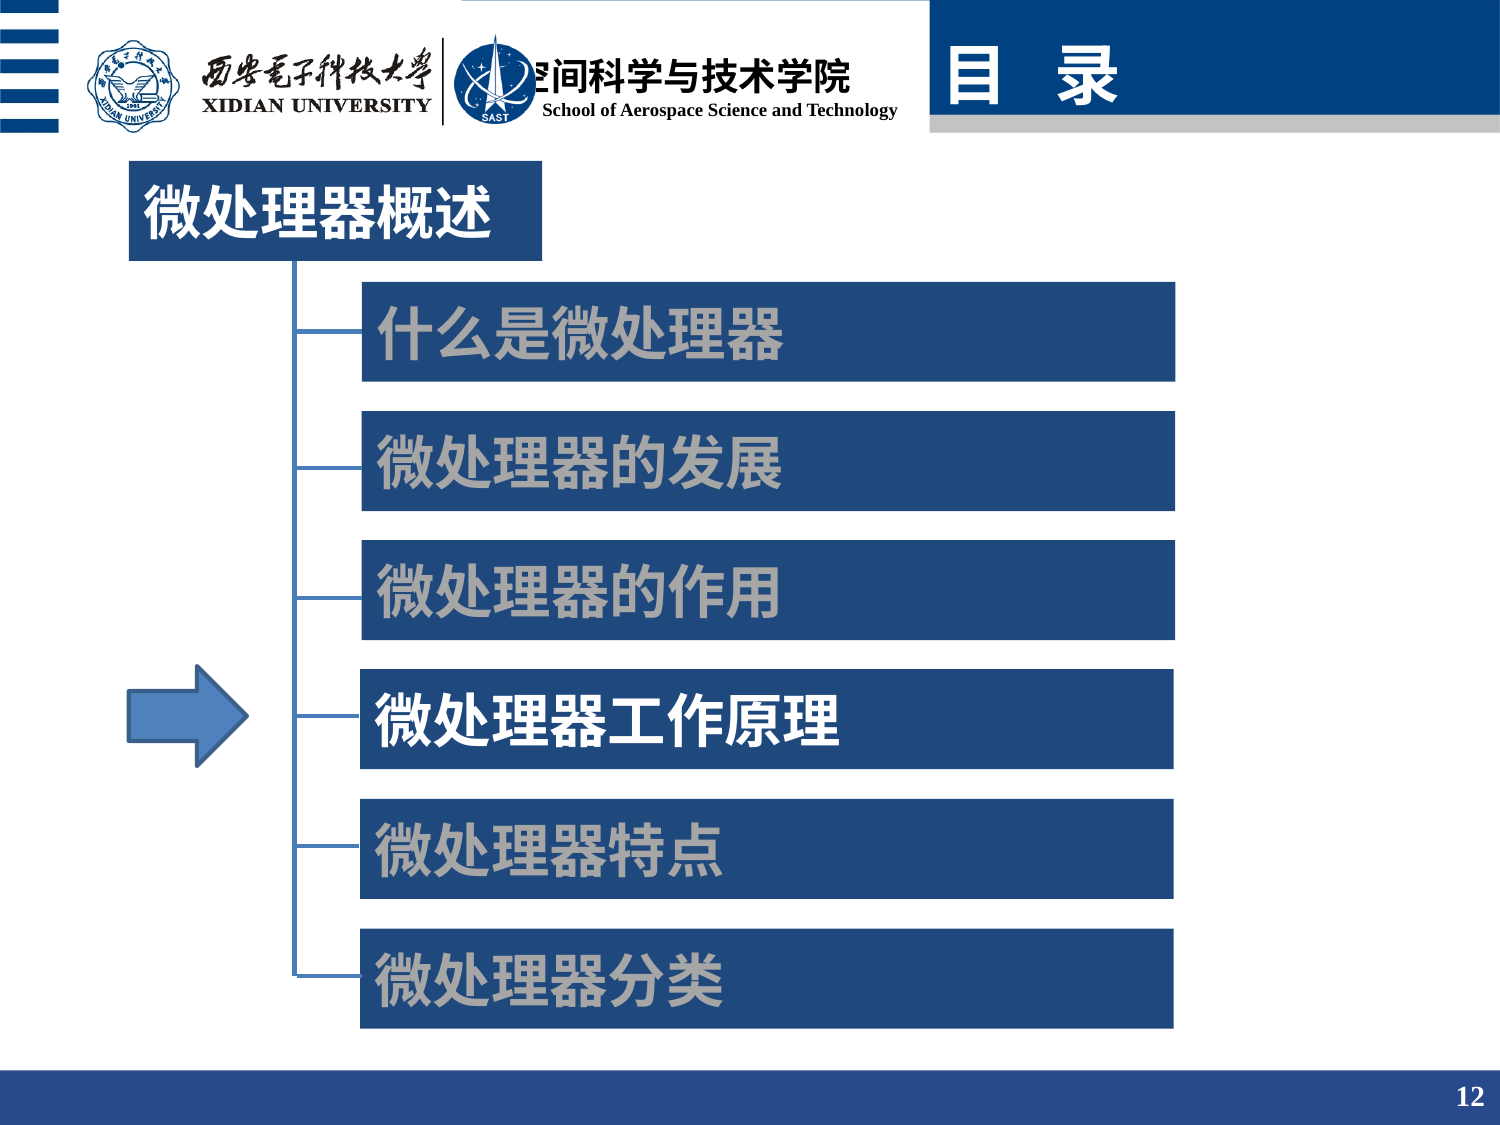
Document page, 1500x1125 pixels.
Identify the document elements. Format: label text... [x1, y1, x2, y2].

text_box 微处理器工作原理 [360, 669, 1174, 770]
text_box 微处理器特点 [360, 798, 1174, 899]
text_box 微处理器分类 [360, 928, 1174, 1029]
text_box 目 录 [927, 19, 1433, 103]
picture [0, 0, 1500, 1070]
text_box 微处理器的作用 [361, 540, 1176, 641]
text_box [126, 664, 250, 768]
text_box 微处理器的发展 [361, 411, 1176, 512]
text_box 什么是微处理器 [361, 281, 1176, 382]
text_box 微处理器概述 [128, 160, 543, 261]
